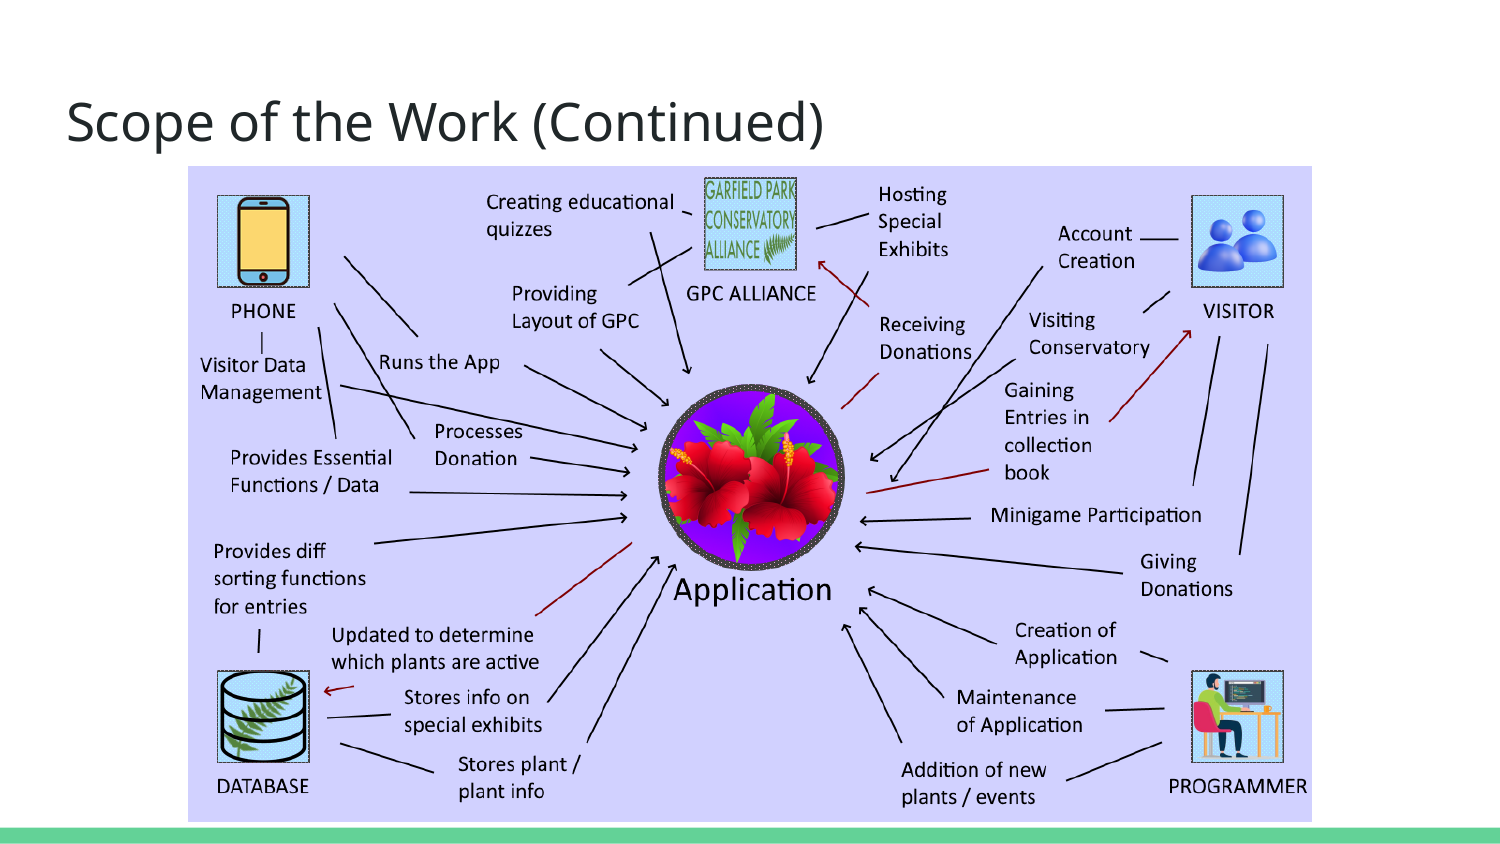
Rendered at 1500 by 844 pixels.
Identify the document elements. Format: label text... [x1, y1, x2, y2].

title Scope of the Work (Continued) [51, 72, 1449, 167]
picture [188, 166, 1312, 822]
